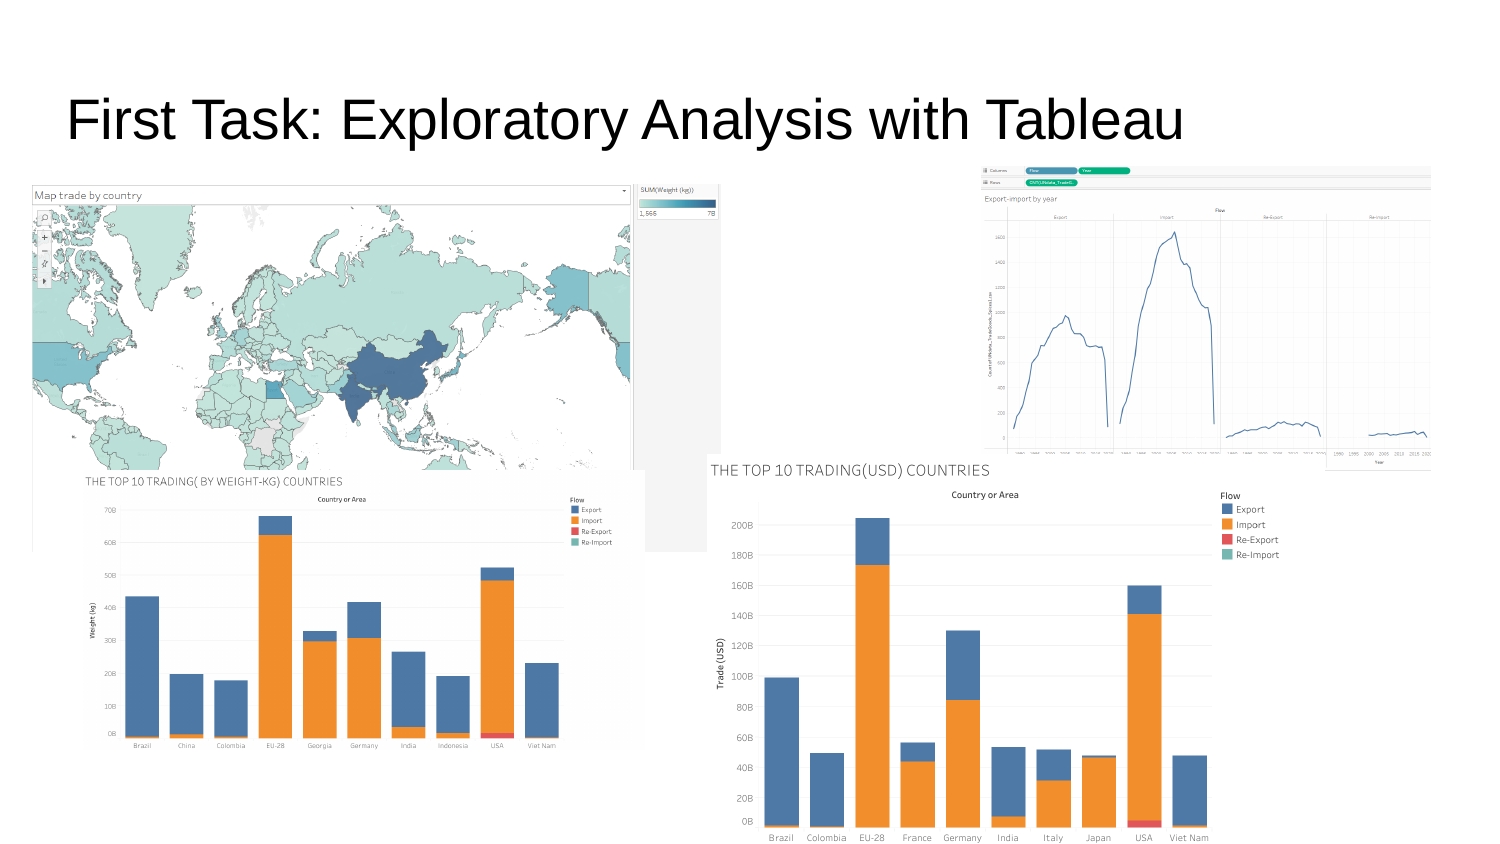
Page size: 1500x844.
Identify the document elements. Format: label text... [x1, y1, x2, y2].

picture [30, 166, 1431, 844]
title First Task: Exploratory Analysis with Tableau [51, 72, 1449, 167]
